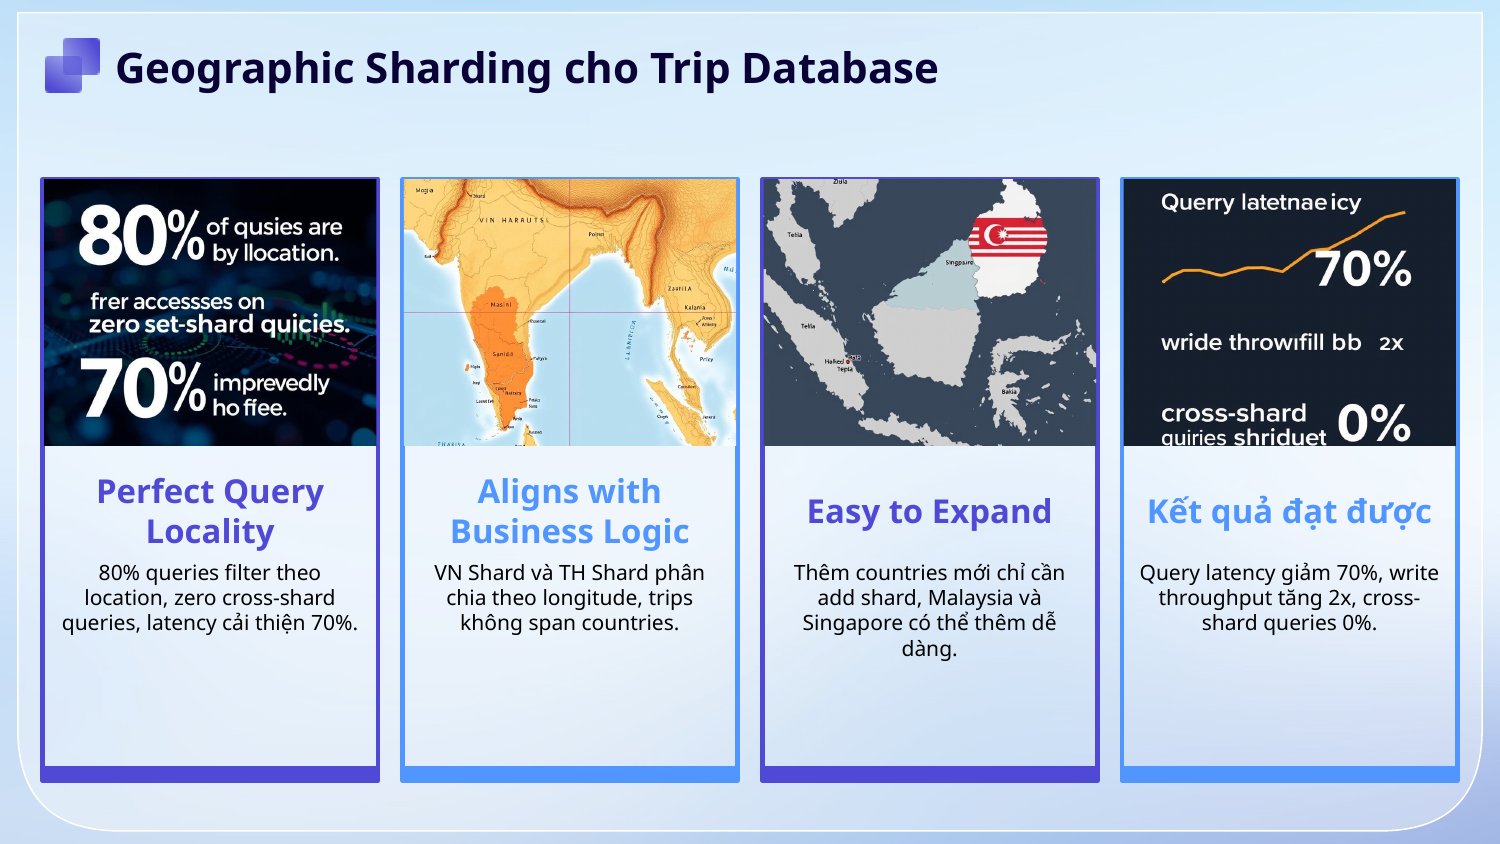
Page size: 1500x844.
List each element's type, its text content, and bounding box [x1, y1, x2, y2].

picture [0, 0, 1500, 844]
text_box [17, 12, 1483, 831]
text_box [402, 651, 738, 773]
text_box [1121, 179, 1458, 476]
text_box [762, 179, 1098, 476]
text_box [42, 774, 378, 781]
text_box [1121, 774, 1458, 781]
text_box [762, 774, 1098, 781]
text_box [1121, 651, 1458, 773]
text_box Aligns with Business Logic [402, 476, 739, 543]
text_box Kết quả đạt được [1121, 476, 1458, 543]
text_box [402, 774, 738, 781]
text_box Query latency giảm 70%, write throughput tăng 2x, cross-shard queries 0%. [1121, 543, 1458, 651]
text_box VN Shard và TH Shard phân chia theo longitude, trips không span countries. [402, 543, 739, 651]
text_box [42, 179, 378, 476]
text_box [402, 179, 738, 476]
text_box Geographic Sharding cho Trip Database [99, 20, 1413, 108]
text_box Perfect Query Locality [42, 476, 379, 543]
text_box [762, 676, 1098, 773]
text_box Thêm countries mới chỉ cần add shard, Malaysia và Singapore có thể thêm dễ dàng. [761, 543, 1098, 676]
text_box 80% queries filter theo location, zero cross-shard queries, latency cải thiện 70%. [42, 543, 379, 651]
text_box [42, 651, 378, 773]
text_box Easy to Expand [761, 476, 1098, 543]
